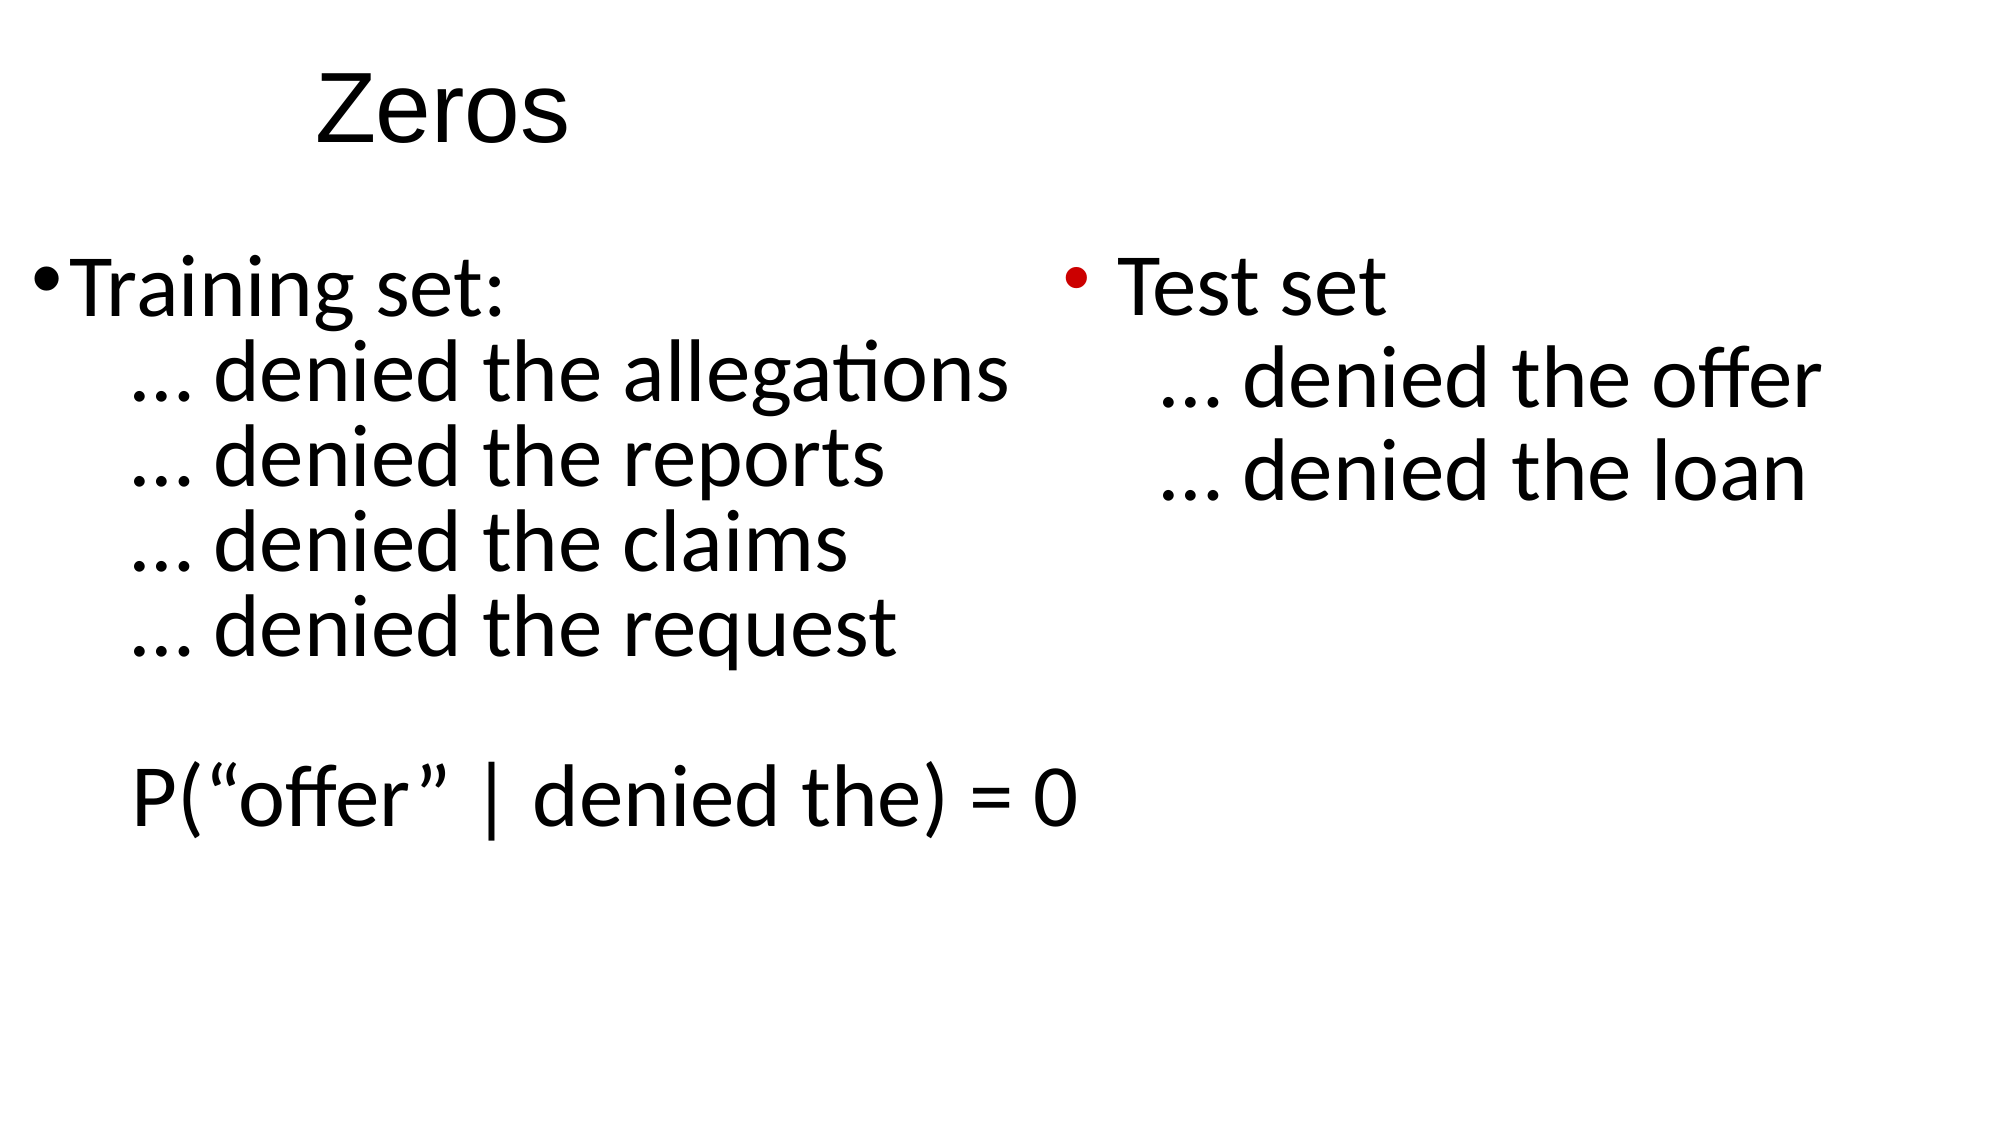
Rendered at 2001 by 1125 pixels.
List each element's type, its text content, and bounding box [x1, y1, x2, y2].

list Training set: … denied the allegations … denied the reports … denied the claims … denied the request P(“offer” | denied the) = 0 [16, 249, 1040, 1125]
title Zeros [300, 29, 1934, 192]
text_box Test set … denied the offer … denied the loan [1040, 245, 2000, 1125]
